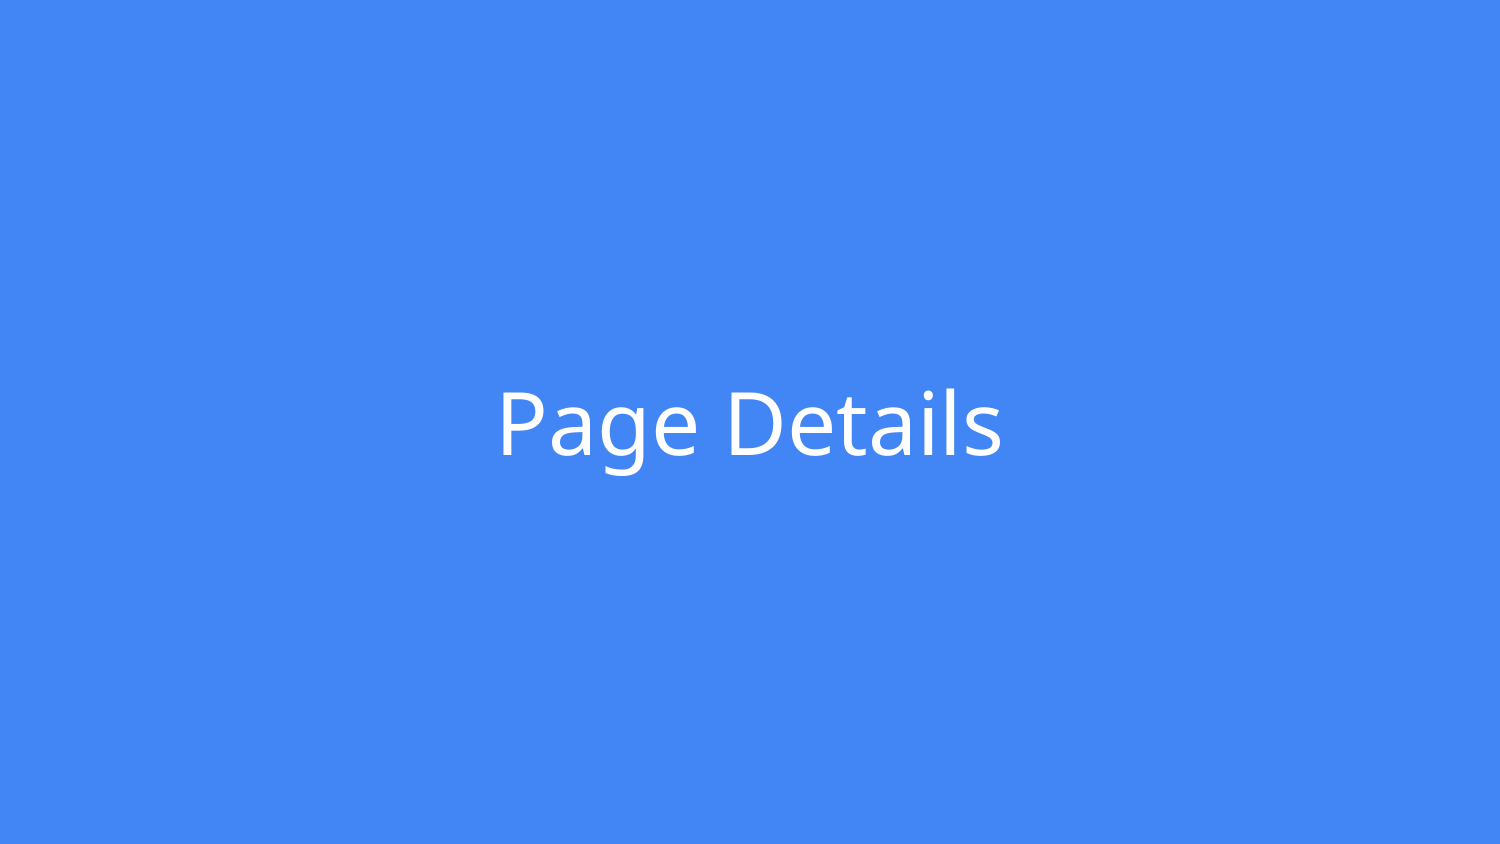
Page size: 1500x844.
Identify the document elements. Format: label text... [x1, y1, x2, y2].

title Page Details [75, 338, 1425, 505]
